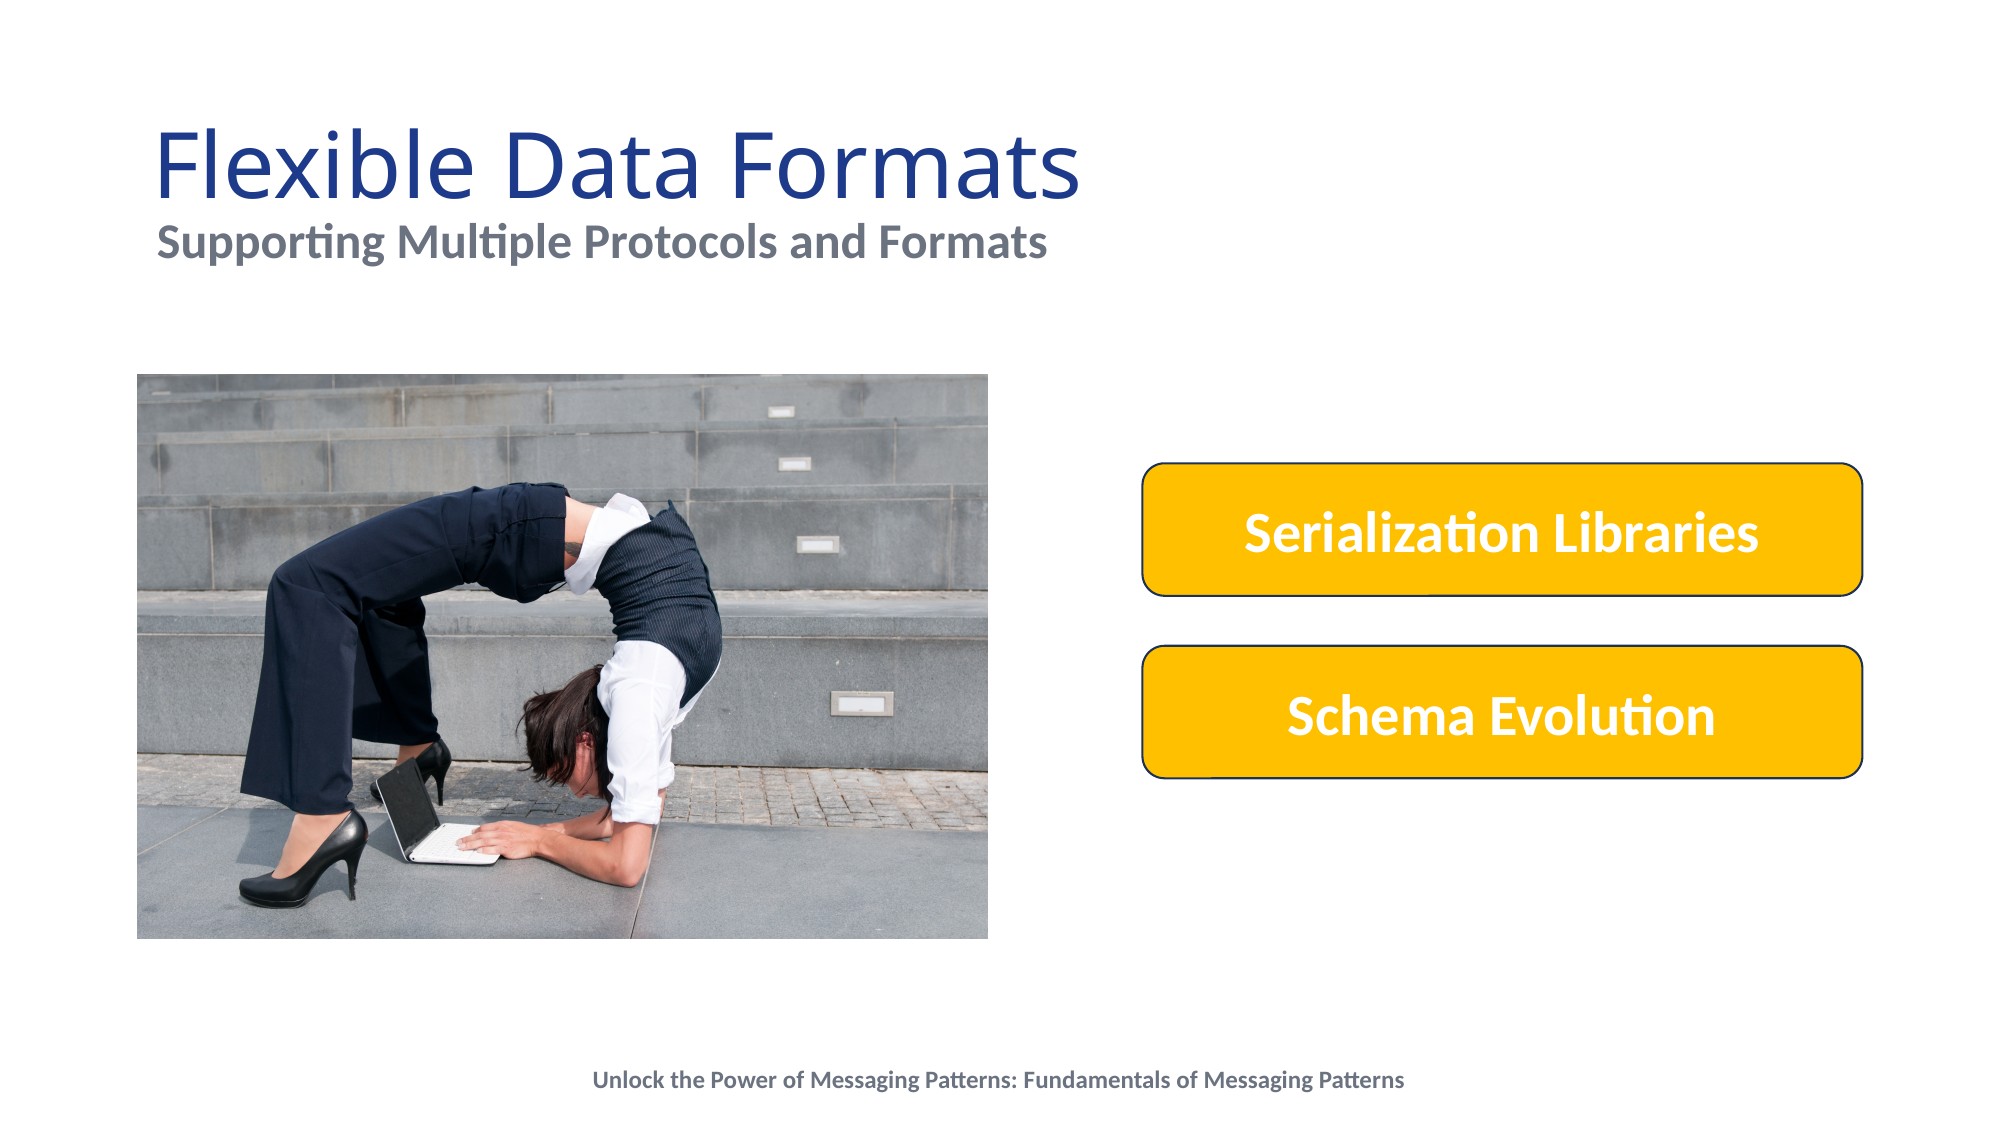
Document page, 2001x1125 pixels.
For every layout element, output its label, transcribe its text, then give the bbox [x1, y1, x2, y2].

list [137, 374, 988, 939]
title Flexible Data Formats [137, 59, 1863, 278]
text_box Serialization Libraries [1141, 462, 1864, 597]
text_box Schema Evolution [1141, 644, 1864, 780]
text_box Supporting Multiple Protocols and Formats [142, 201, 1064, 277]
